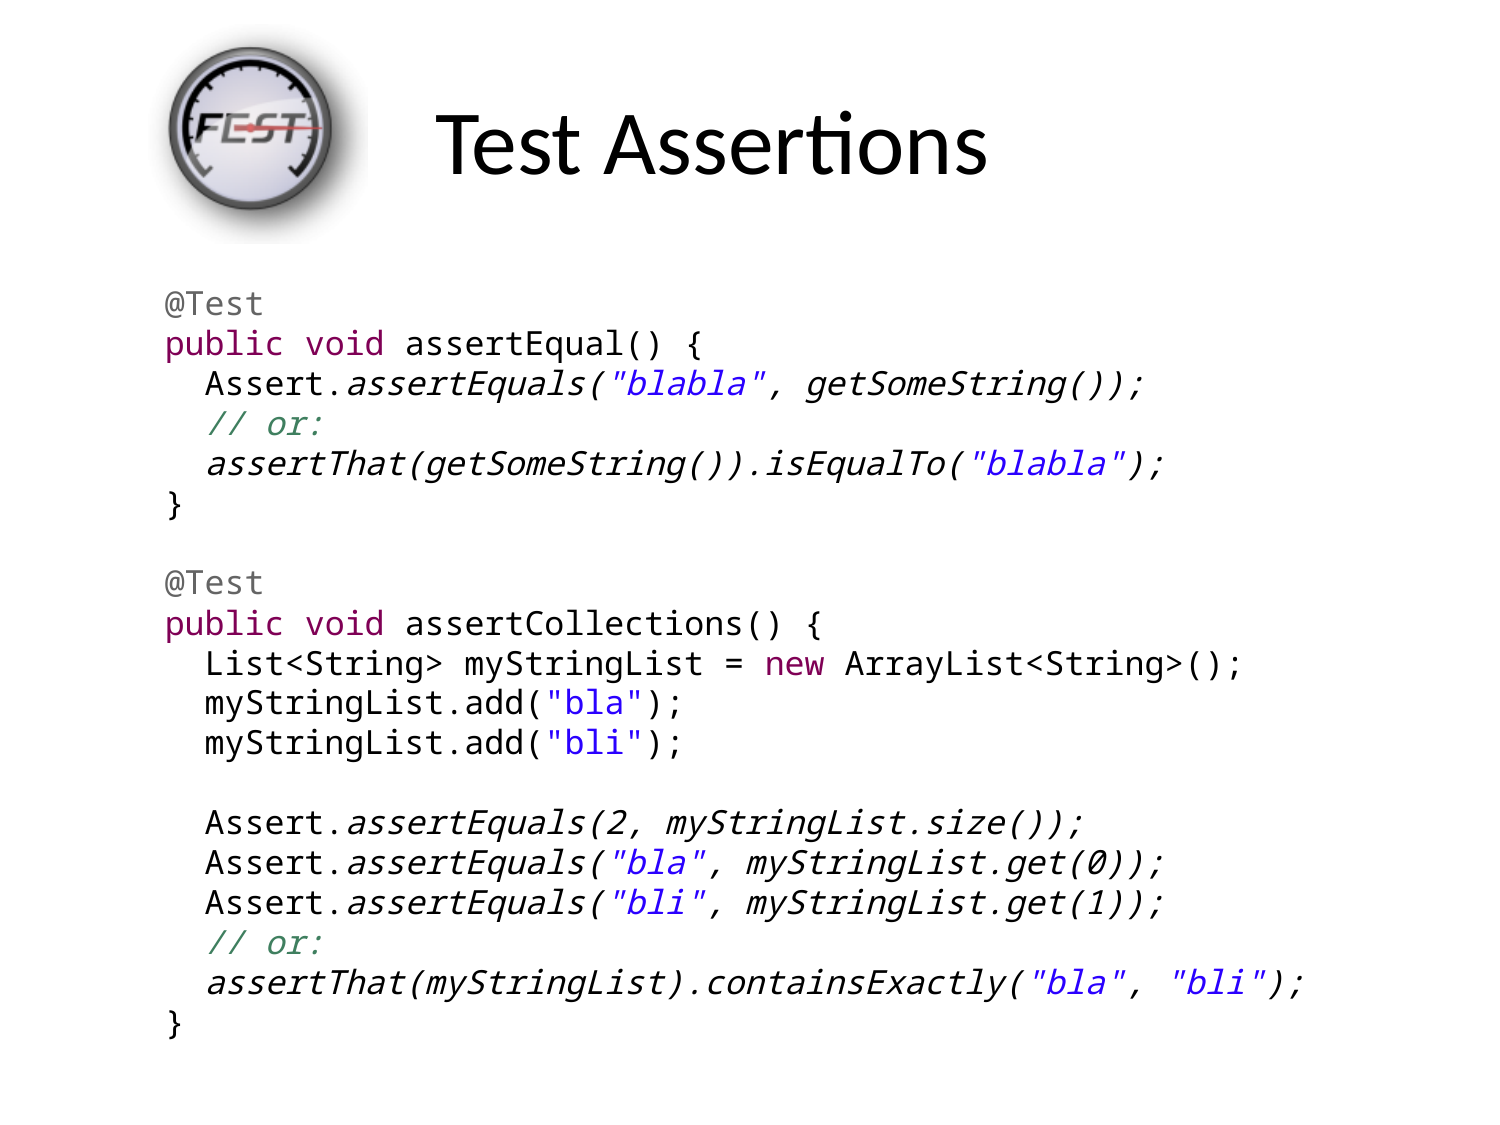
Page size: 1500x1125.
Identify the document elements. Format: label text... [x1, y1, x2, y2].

title Test Assertions [37, 75, 1388, 263]
text_box @Test public void assertEqual() { Assert.assertEquals("blabla", getSomeString()); // or: assertThat(getSomeString()).isEqualTo("blabla"); } @Test public void assertCollections() { List<String> myStringList = new ArrayList<String>(); myStringList.add("bla"); myStringList.add("bli"); Assert.assertEquals(2, myStringList.size()); Assert.assertEquals("bla", myStringList.get(0)); Assert.assertEquals("bli", myStringList.get(1)); // or: assertThat(myStringList).containsExactly("bla", "bli"); } [149, 274, 1338, 1049]
picture [148, 24, 368, 244]
